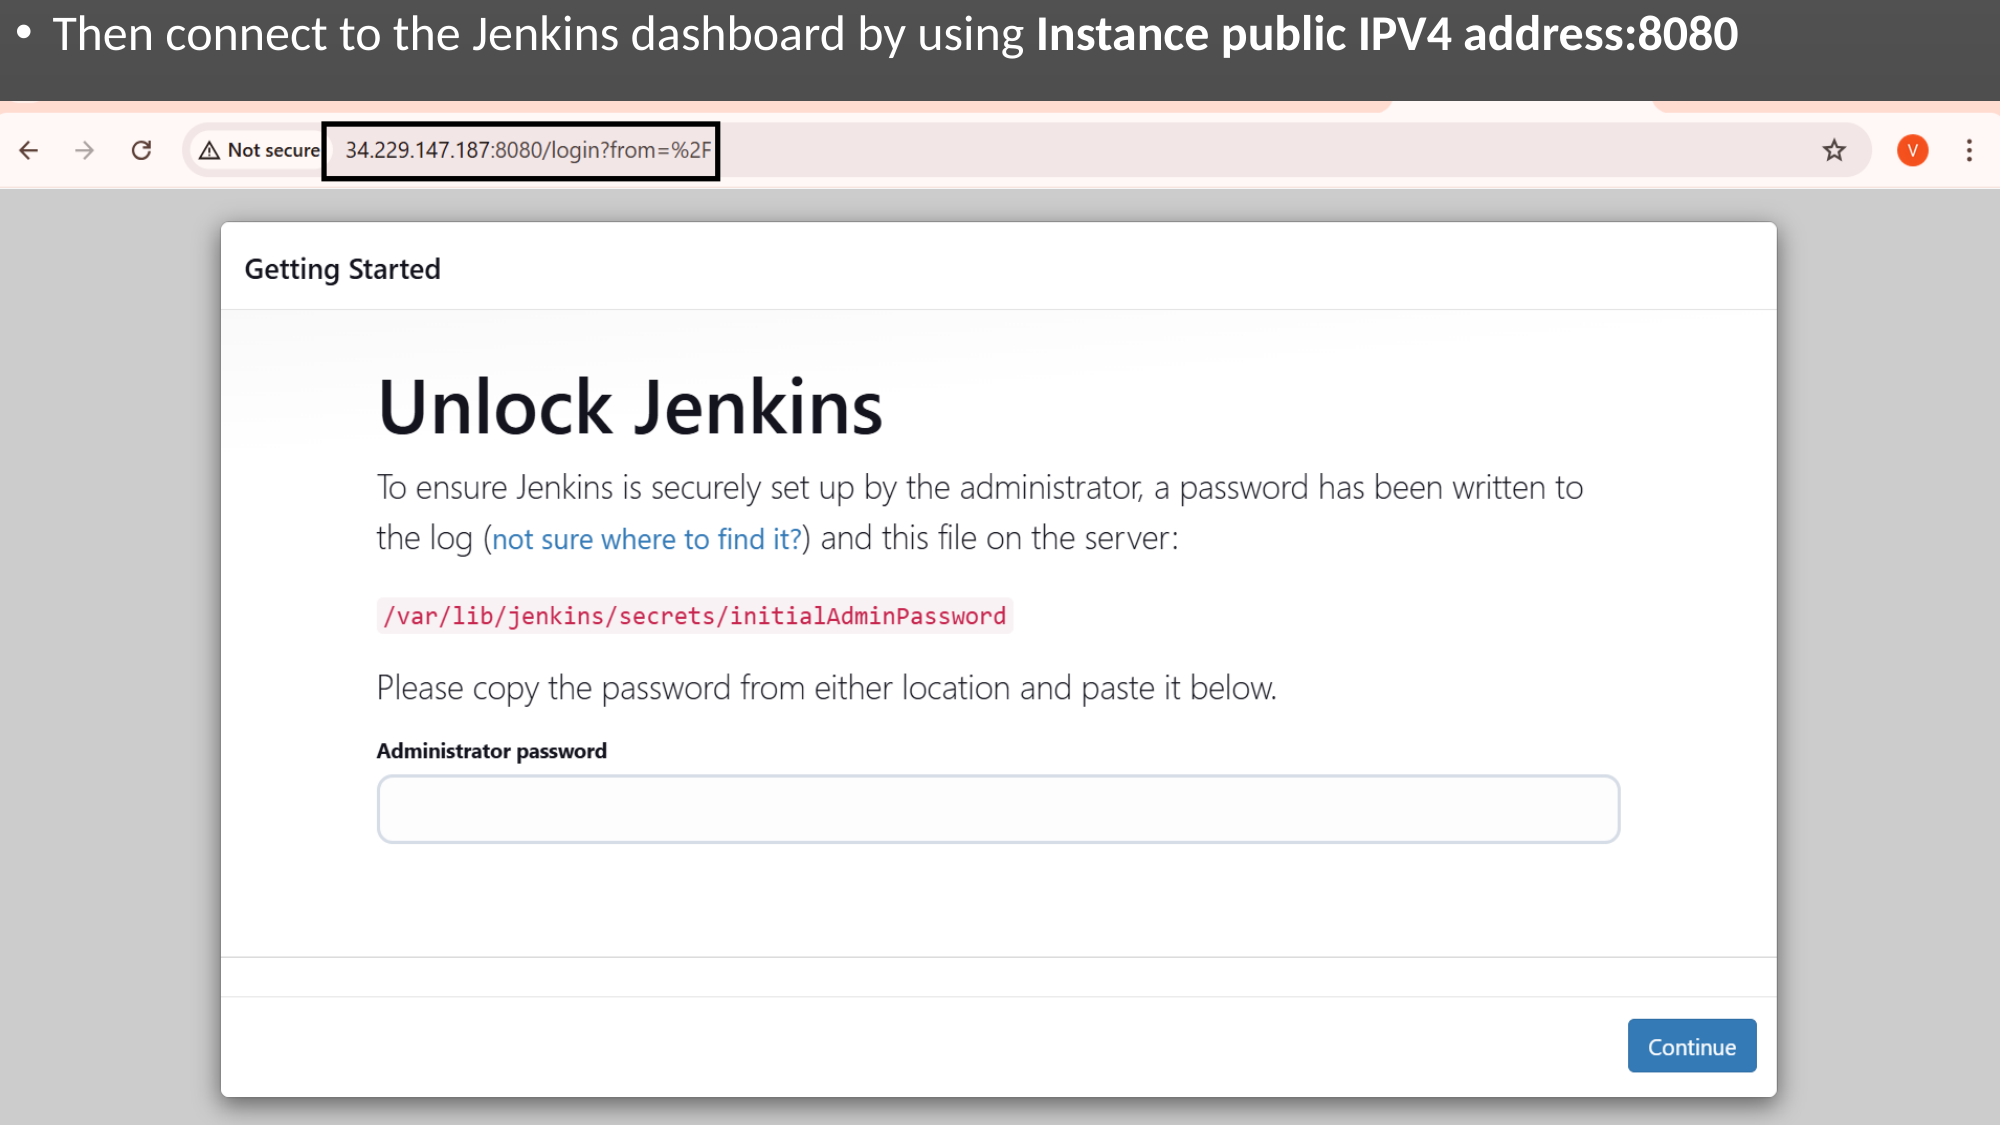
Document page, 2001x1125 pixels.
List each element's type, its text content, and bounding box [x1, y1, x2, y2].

list Then connect to the Jenkins dashboard by using Instance public IPV4 address:8080 [0, 0, 2000, 101]
picture [0, 101, 2000, 1125]
